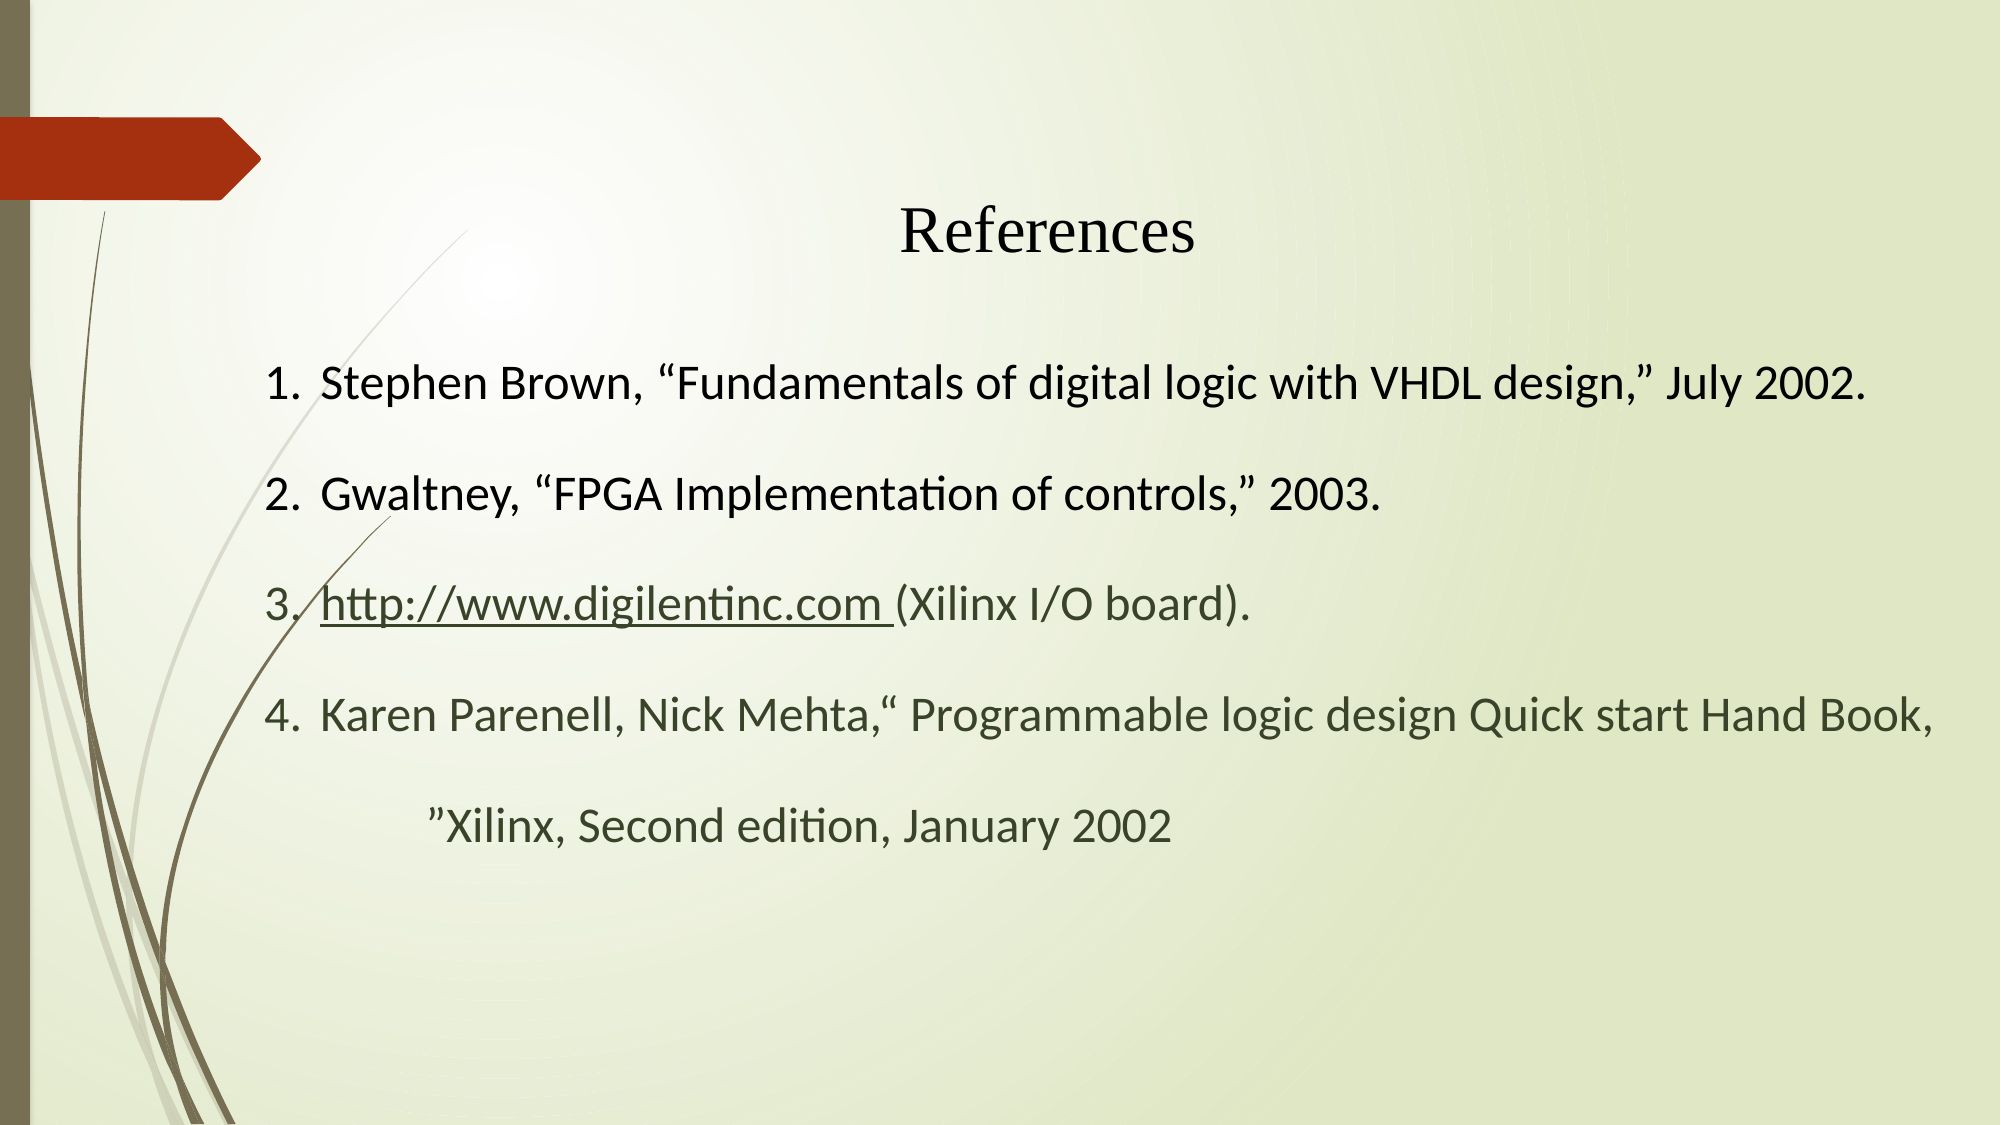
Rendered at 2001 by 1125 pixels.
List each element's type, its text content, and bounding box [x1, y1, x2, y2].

text_box Stephen Brown, “Fundamentals of digital logic with VHDL design,” July 2002. Gwaltney, “FPGA Implementation of controls,” 2003. http://www.digilentinc.com (Xilinx I/O board). Karen Parenell, Nick Mehta,“ Programmable logic design Quick start Hand Book, ”Xilinx, Second edition, January 2002 [249, 311, 1951, 860]
text_box References [614, 177, 1482, 273]
